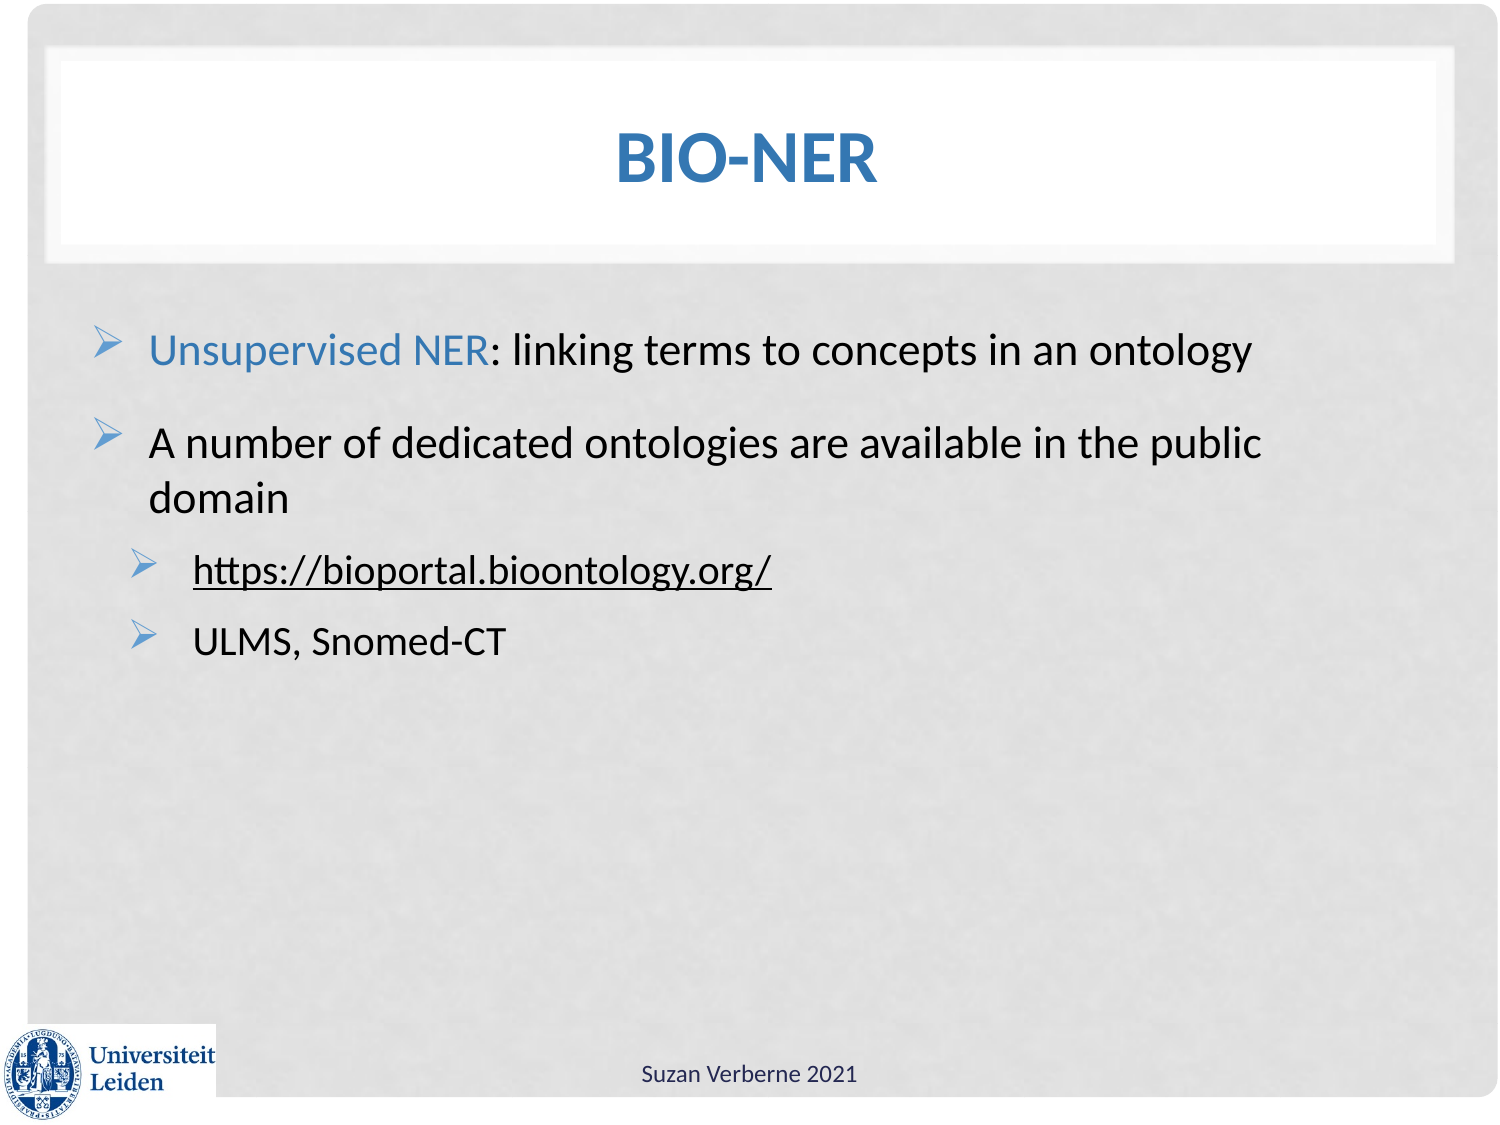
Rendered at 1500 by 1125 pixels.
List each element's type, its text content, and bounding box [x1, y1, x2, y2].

footer Suzan Verberne 2021 [512, 1042, 988, 1103]
list Unsupervised NER: linking terms to concepts in an ontology A number of dedicated ontologies are available in the public domain https://bioportal.bioontology.org/ ULMS, Snomed-CT [75, 312, 1425, 1005]
picture [0, 1024, 216, 1125]
title Bio-NER [69, 66, 1425, 238]
